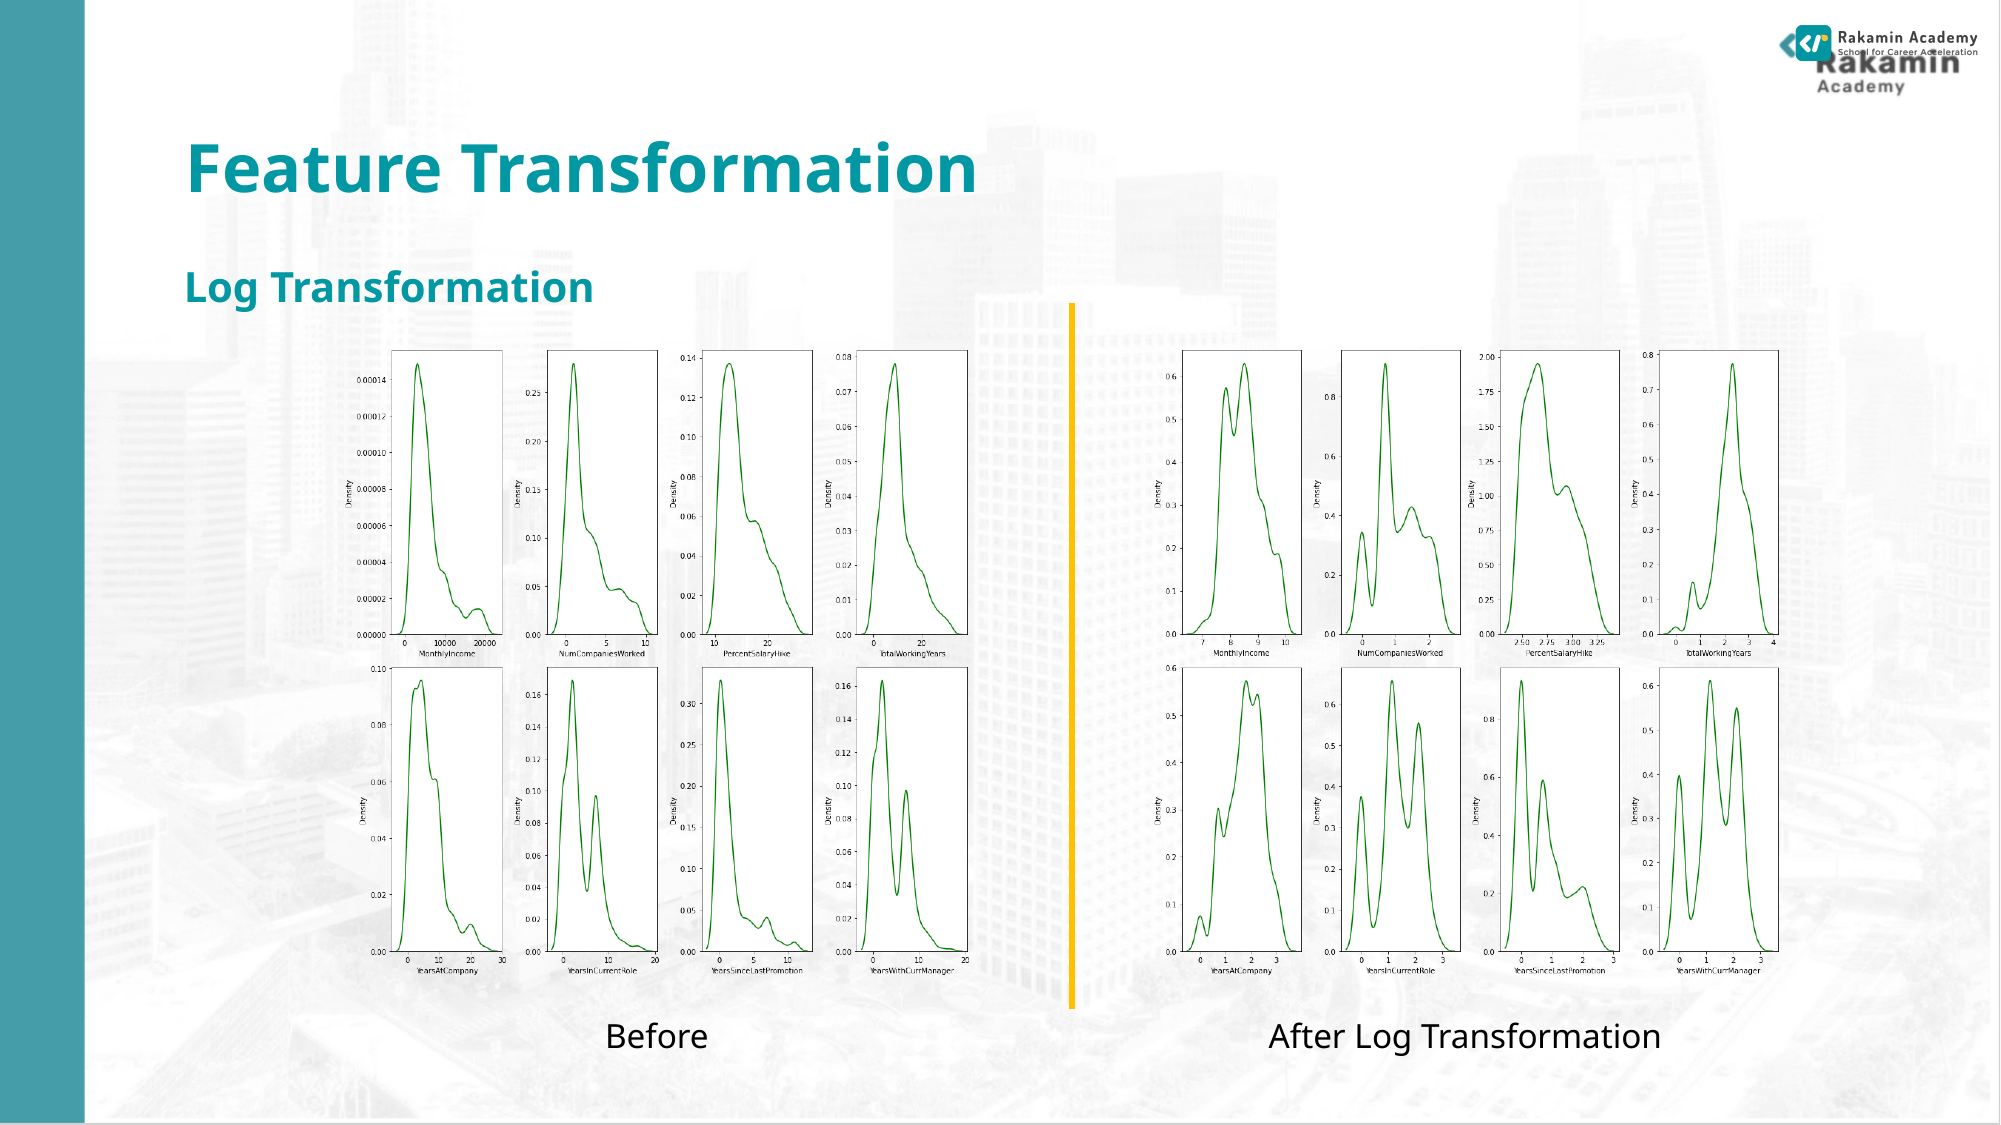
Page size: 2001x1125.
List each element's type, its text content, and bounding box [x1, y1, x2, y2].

picture [0, 0, 2001, 1125]
text_box After Log Transformation [1149, 1006, 1782, 1063]
text_box Before [340, 1006, 974, 1063]
text_box Log Transformation [168, 251, 1375, 319]
text_box Feature Transformation [170, 115, 1377, 213]
